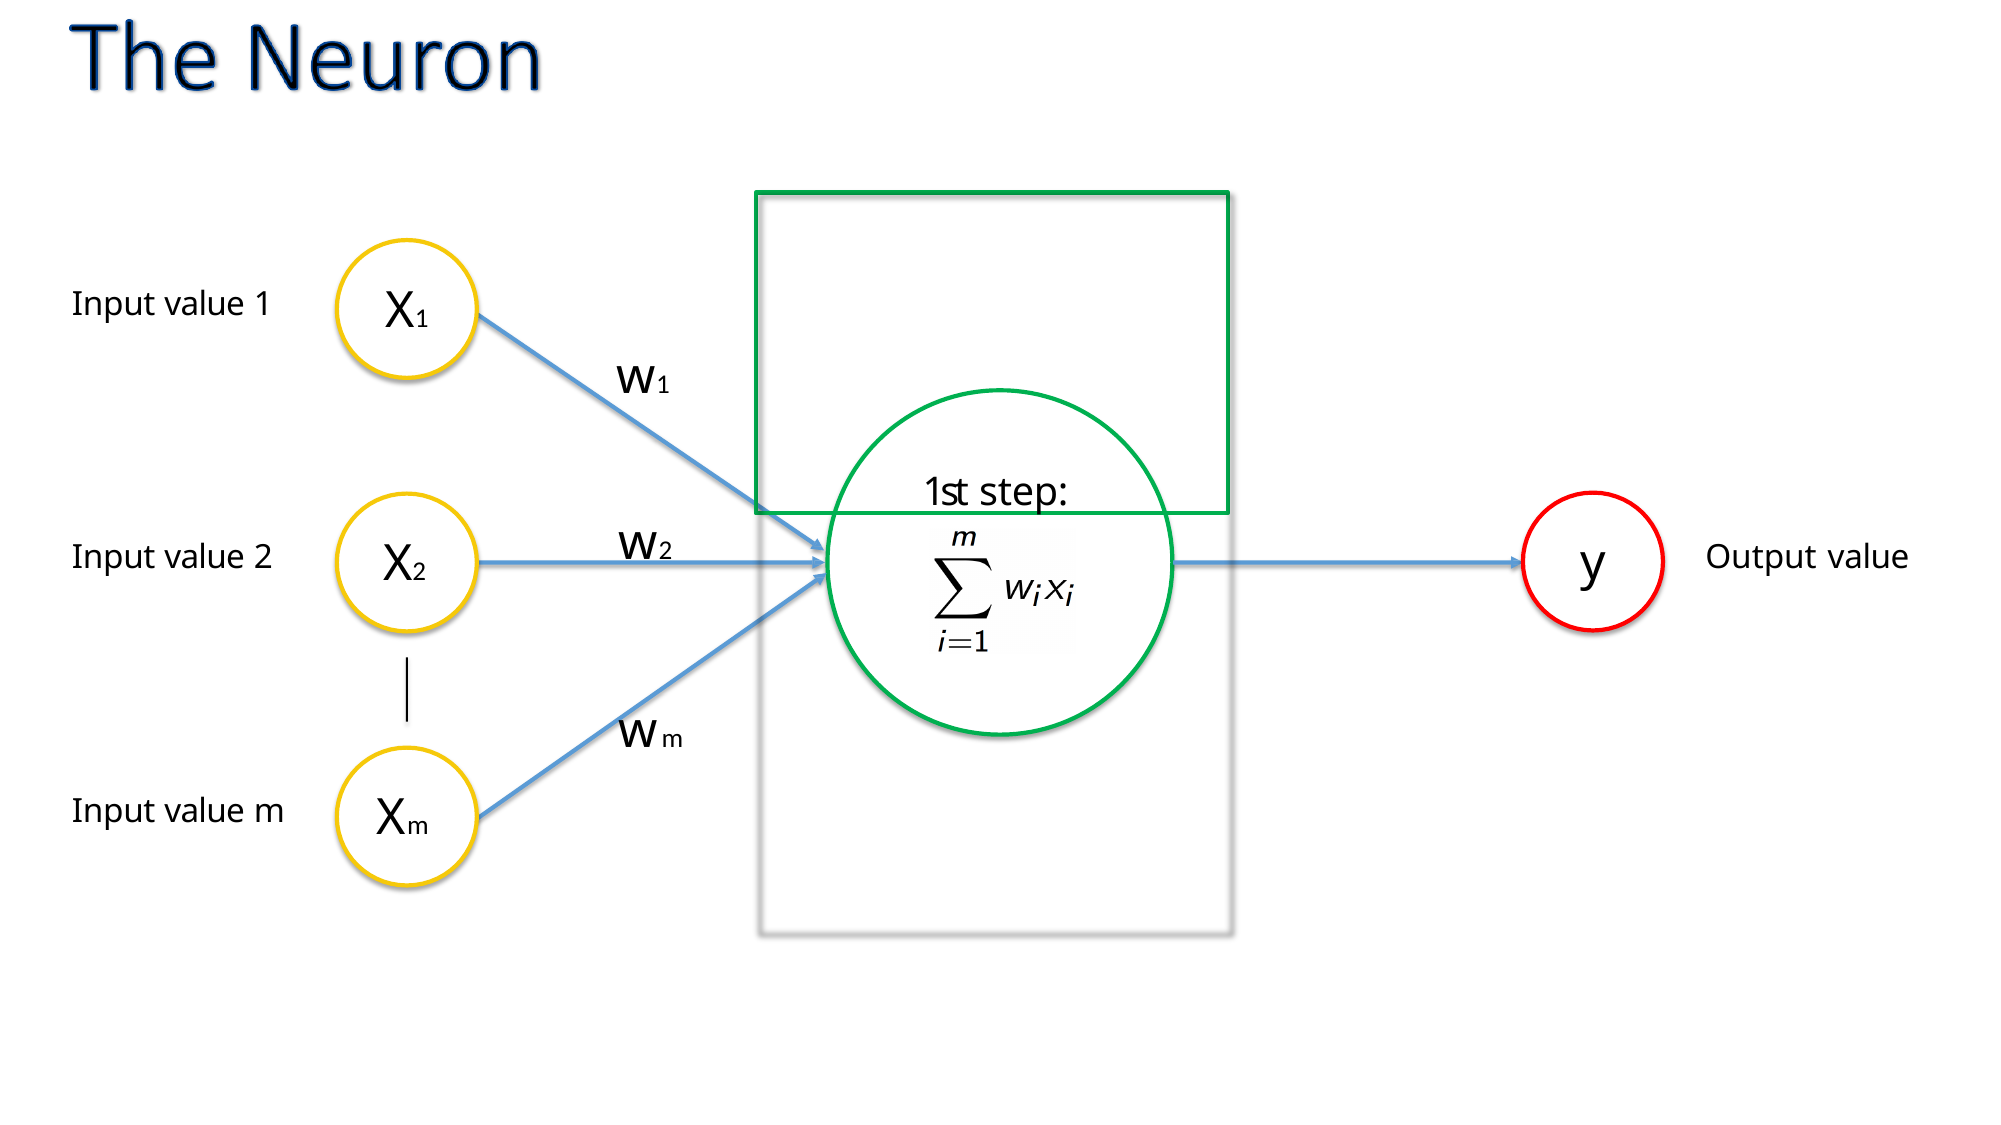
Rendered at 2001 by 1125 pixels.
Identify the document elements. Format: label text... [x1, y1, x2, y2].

picture [749, 185, 1244, 946]
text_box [399, 652, 415, 732]
text_box Input value 2 [69, 533, 289, 576]
text_box Output value [1703, 533, 1926, 576]
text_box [66, 15, 545, 97]
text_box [328, 742, 486, 898]
text_box Input value m [69, 787, 306, 830]
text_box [1244, 308, 1672, 832]
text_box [466, 308, 749, 832]
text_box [328, 234, 486, 391]
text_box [328, 488, 486, 644]
text_box Input value 1 [69, 280, 281, 323]
